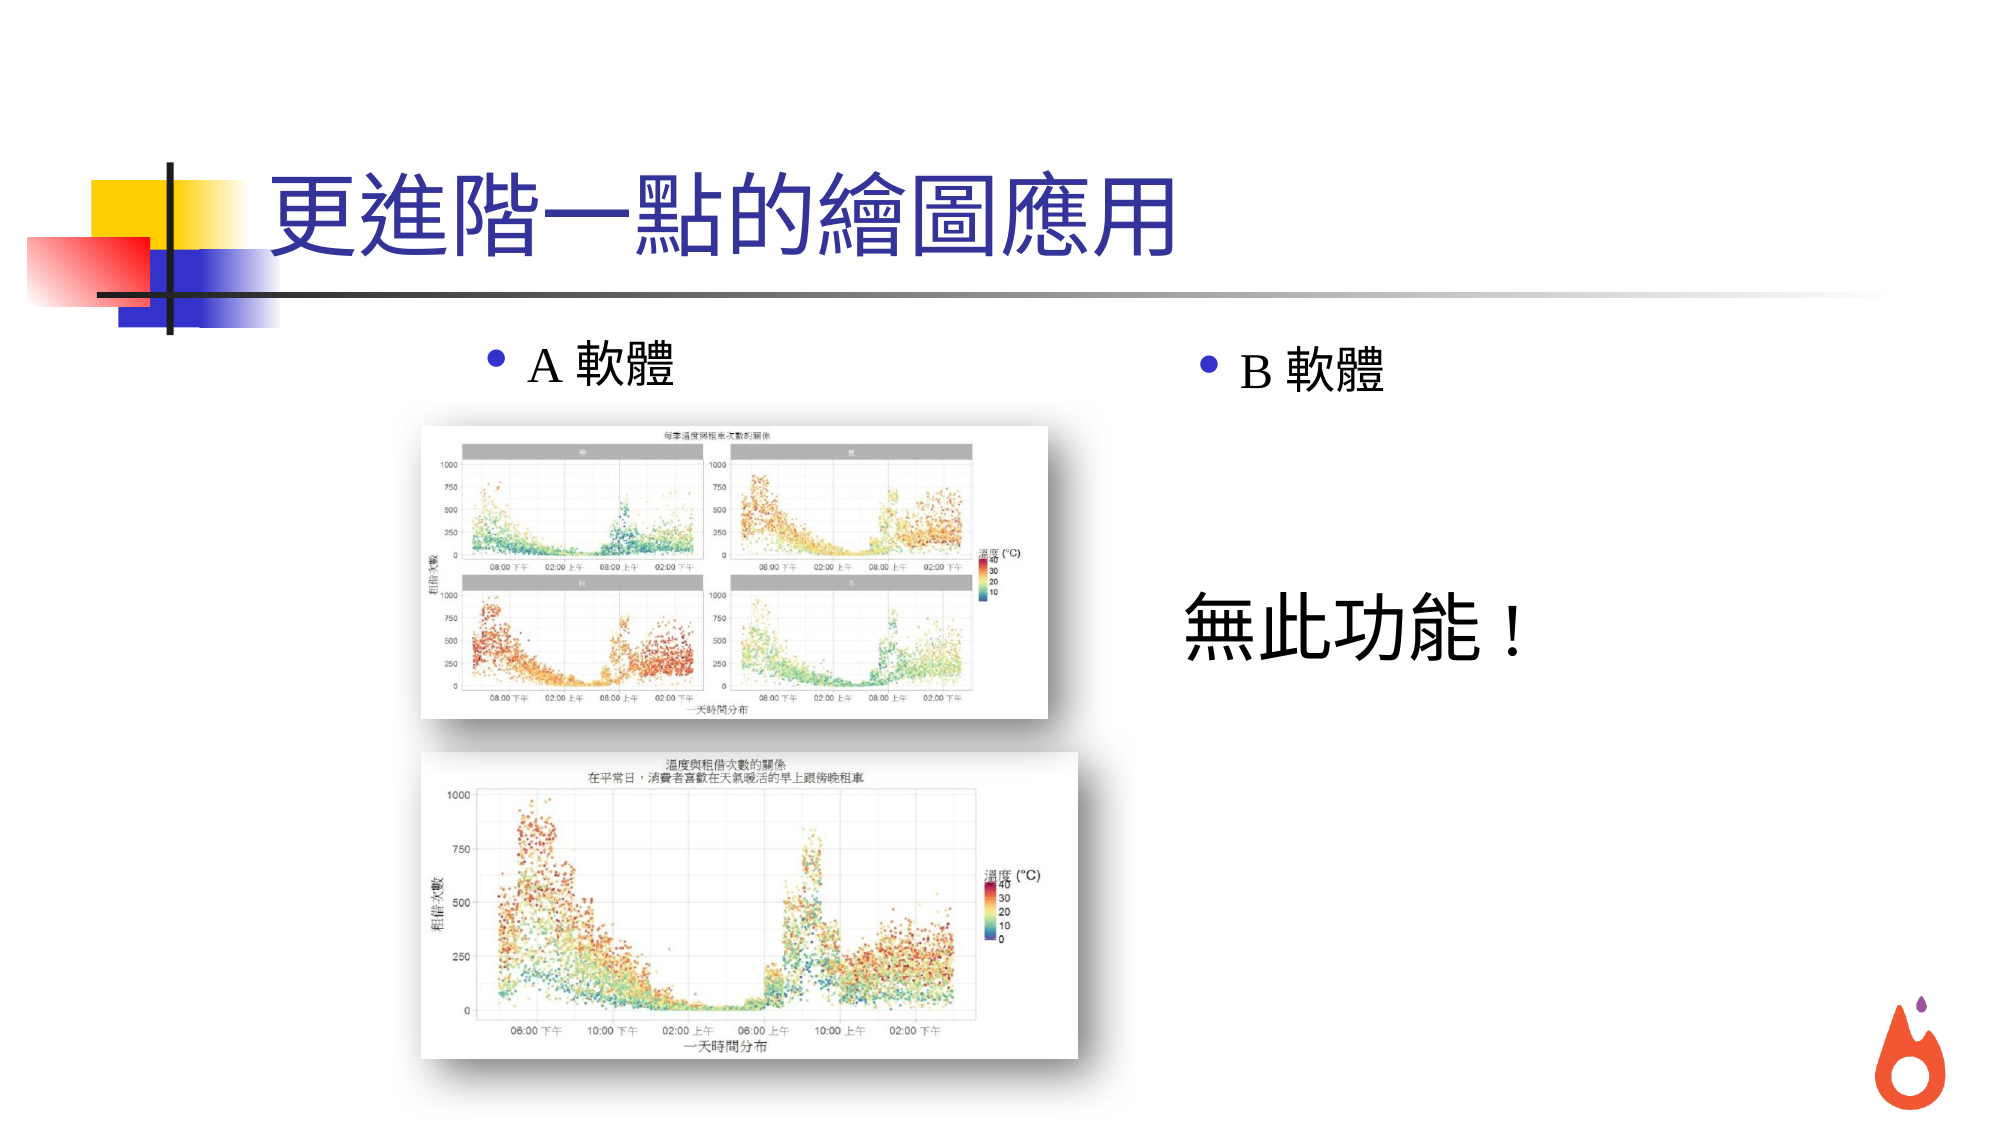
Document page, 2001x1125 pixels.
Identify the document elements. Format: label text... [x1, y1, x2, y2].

picture [421, 426, 1048, 720]
slide_number [1519, 1025, 1937, 1100]
text_box A軟體 [469, 324, 822, 409]
picture [1853, 993, 1972, 1112]
text_box B軟體 [1182, 330, 1535, 421]
title 更進階一點的繪圖應用 [251, 35, 1957, 275]
picture [421, 751, 1078, 1059]
text_box 無此功能! [1167, 572, 1519, 663]
